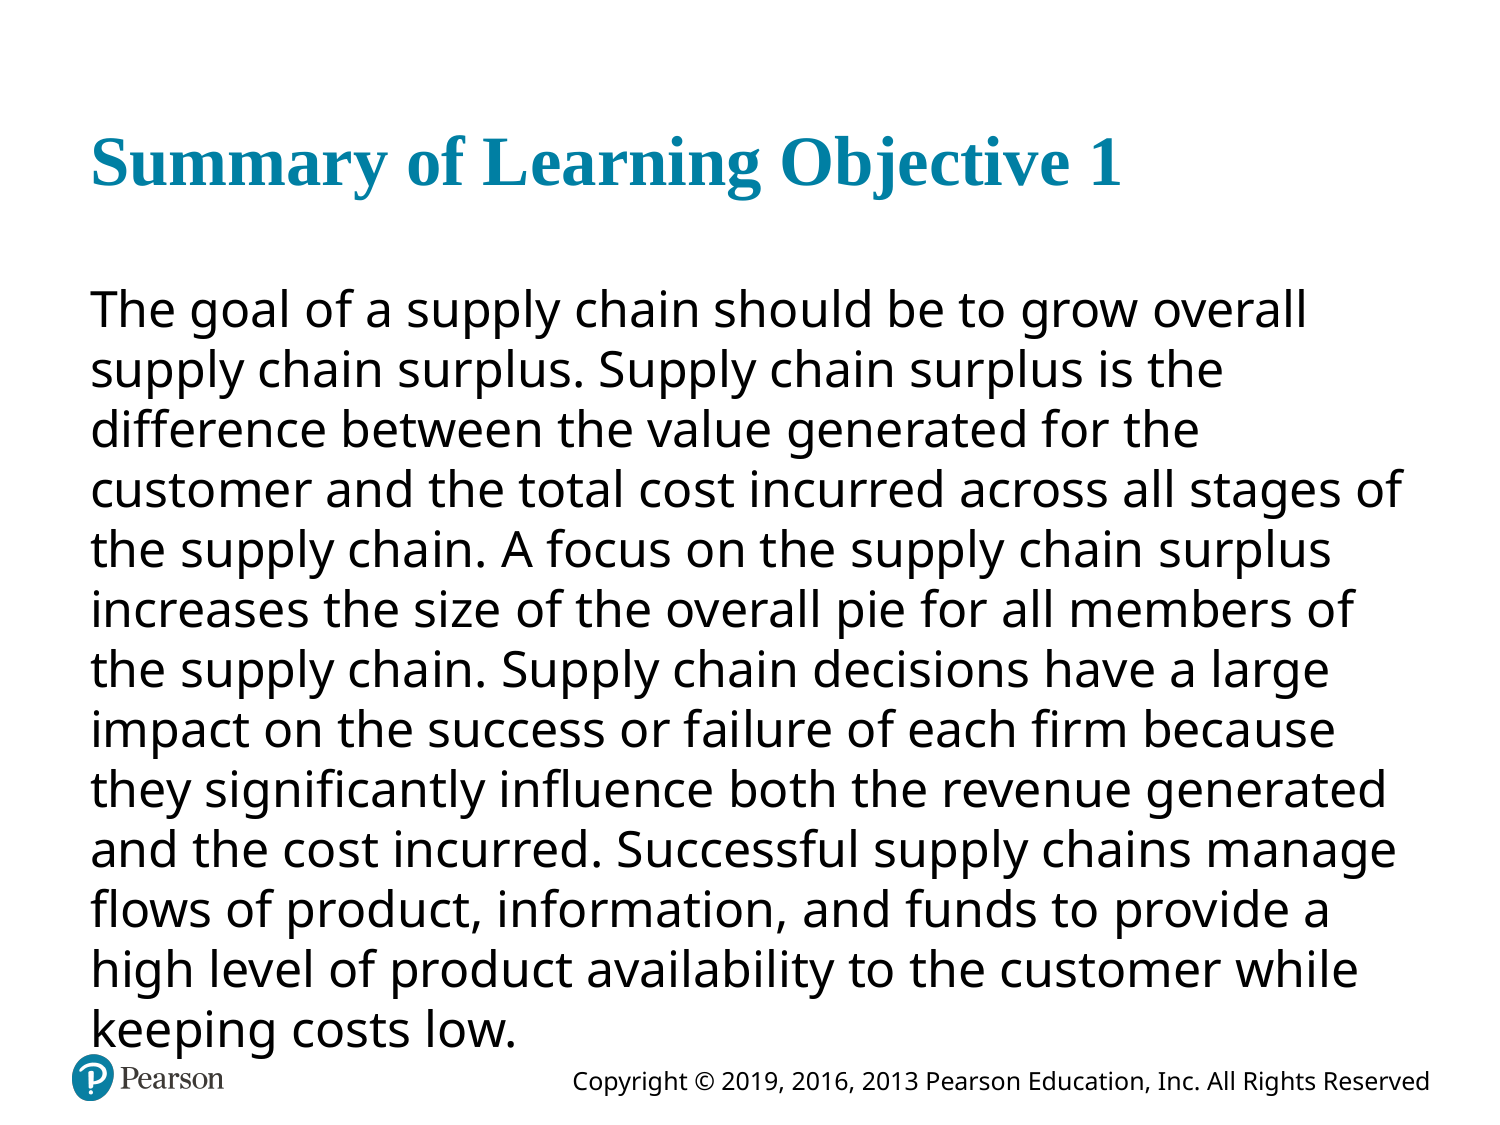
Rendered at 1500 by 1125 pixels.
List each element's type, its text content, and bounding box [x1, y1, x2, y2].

list The goal of a supply chain should be to grow overall supply chain surplus. Supply chain surplus is the difference between the value generated for the customer and the total cost incurred across all stages of the supply chain. A focus on the supply chain surplus increases the size of the overall pie for all members of the supply chain. Supply chain decisions have a large impact on the success or failure of each firm because they significantly influence both the revenue generated and the cost incurred. Successful supply chains manage flows of product, information, and funds to provide a high level of product availability to the customer while keeping costs low. [75, 262, 1425, 1073]
picture [89, 1073, 106, 1088]
picture [98, 1073, 224, 1101]
title Summary of Learning Objective 1 [75, 0, 1425, 216]
picture [72, 1087, 83, 1101]
